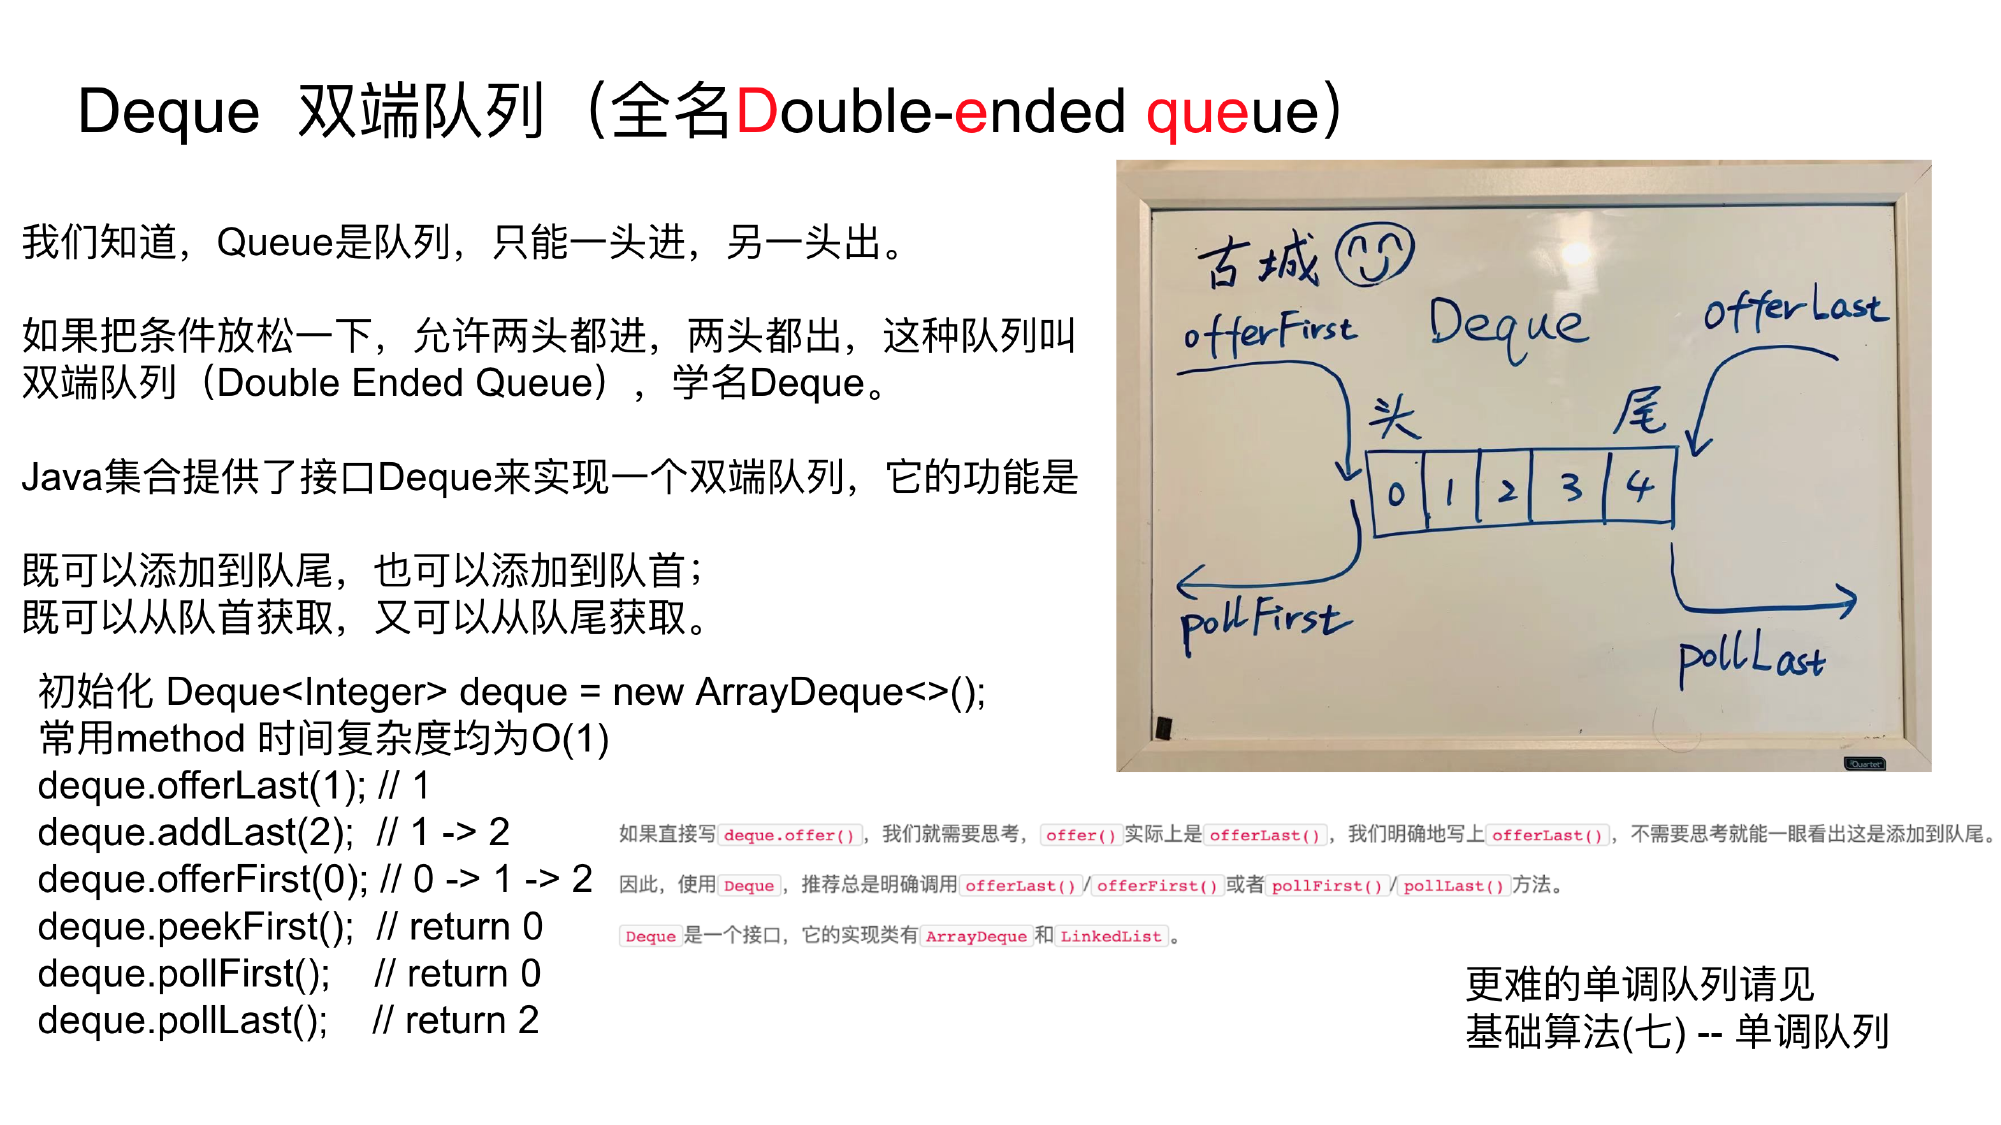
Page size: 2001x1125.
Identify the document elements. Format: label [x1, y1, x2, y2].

picture [0, 60, 2000, 1065]
